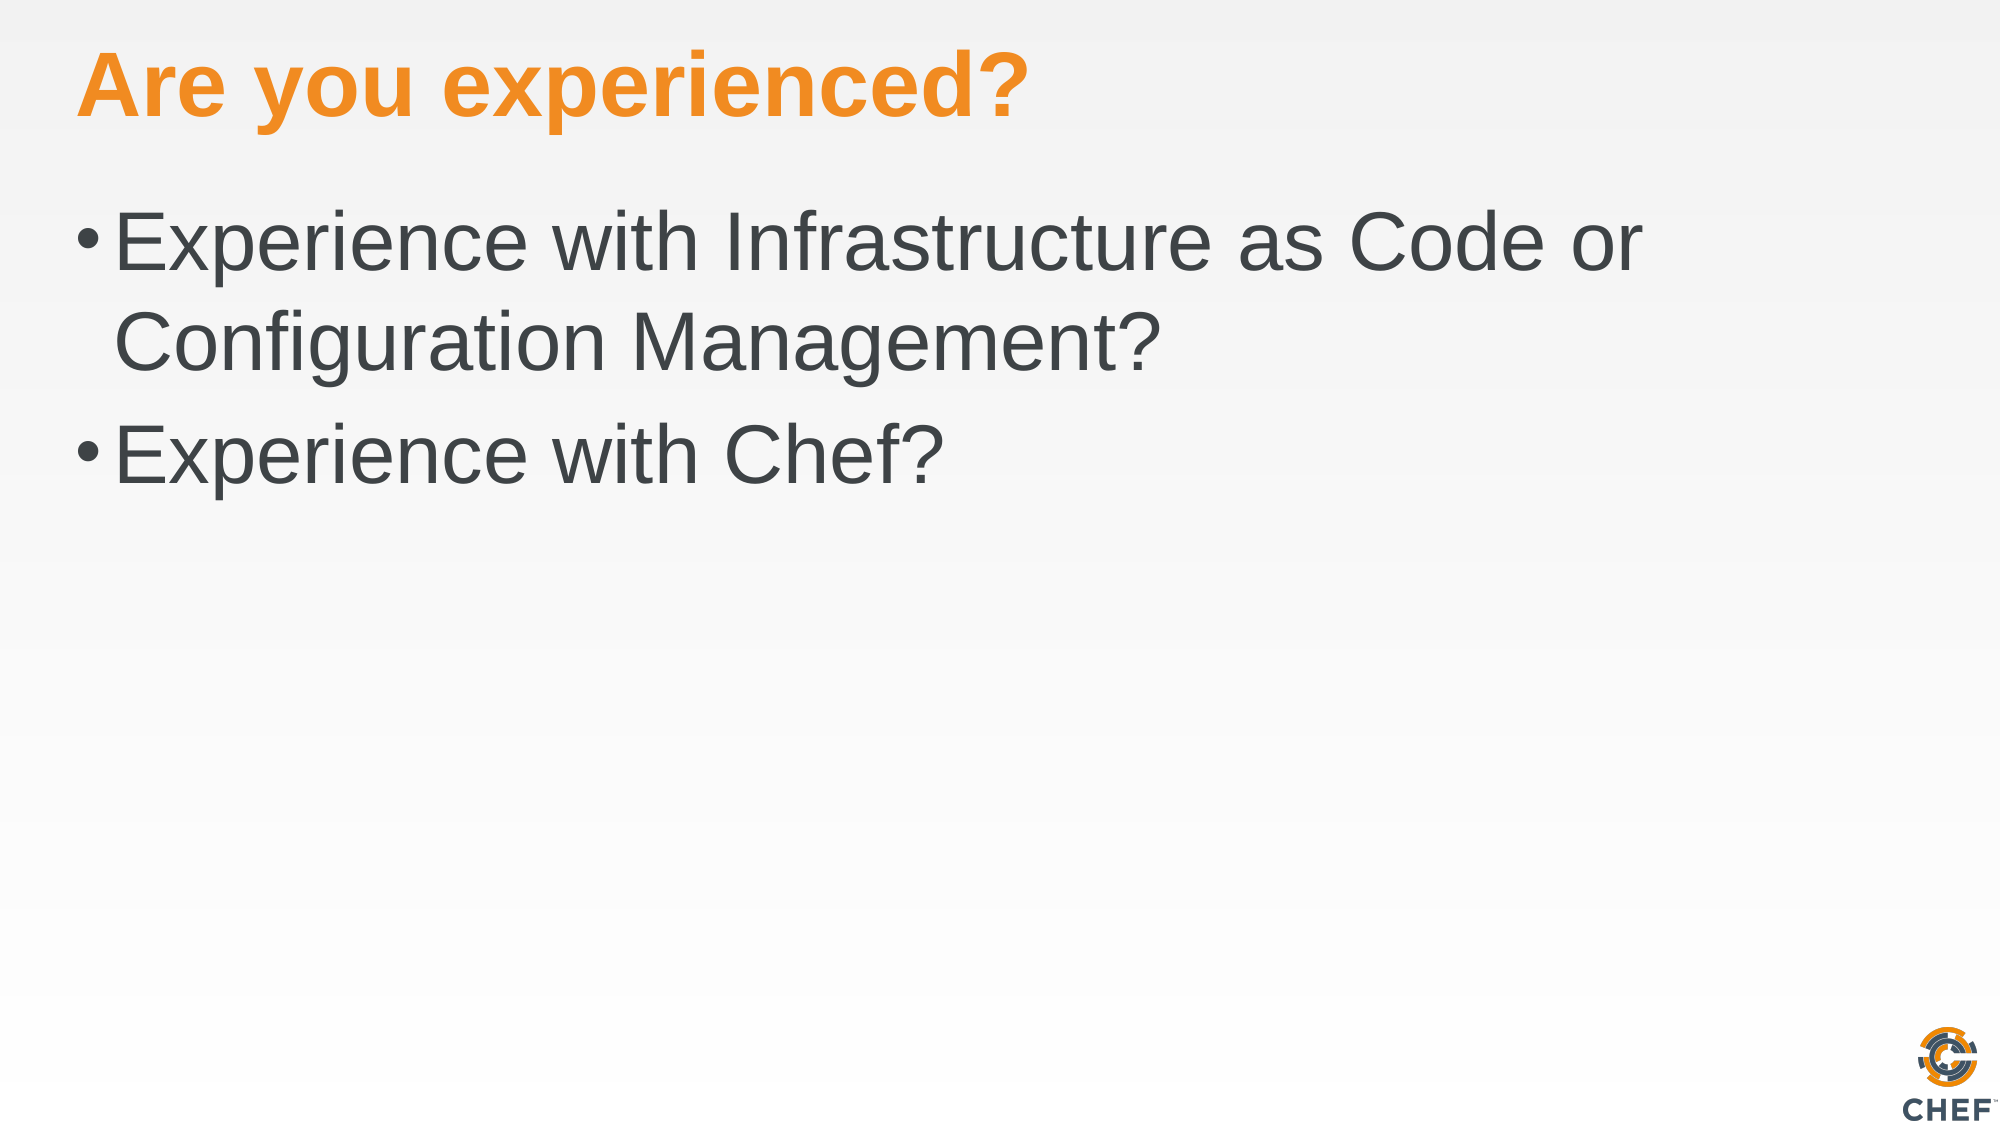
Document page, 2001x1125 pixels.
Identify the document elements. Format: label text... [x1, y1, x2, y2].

picture [1903, 1027, 1998, 1121]
title Are you experienced? [75, 37, 1913, 140]
list Experience with Infrastructure as Code or Configuration Management? Experience with Chef? [75, 187, 1913, 1050]
